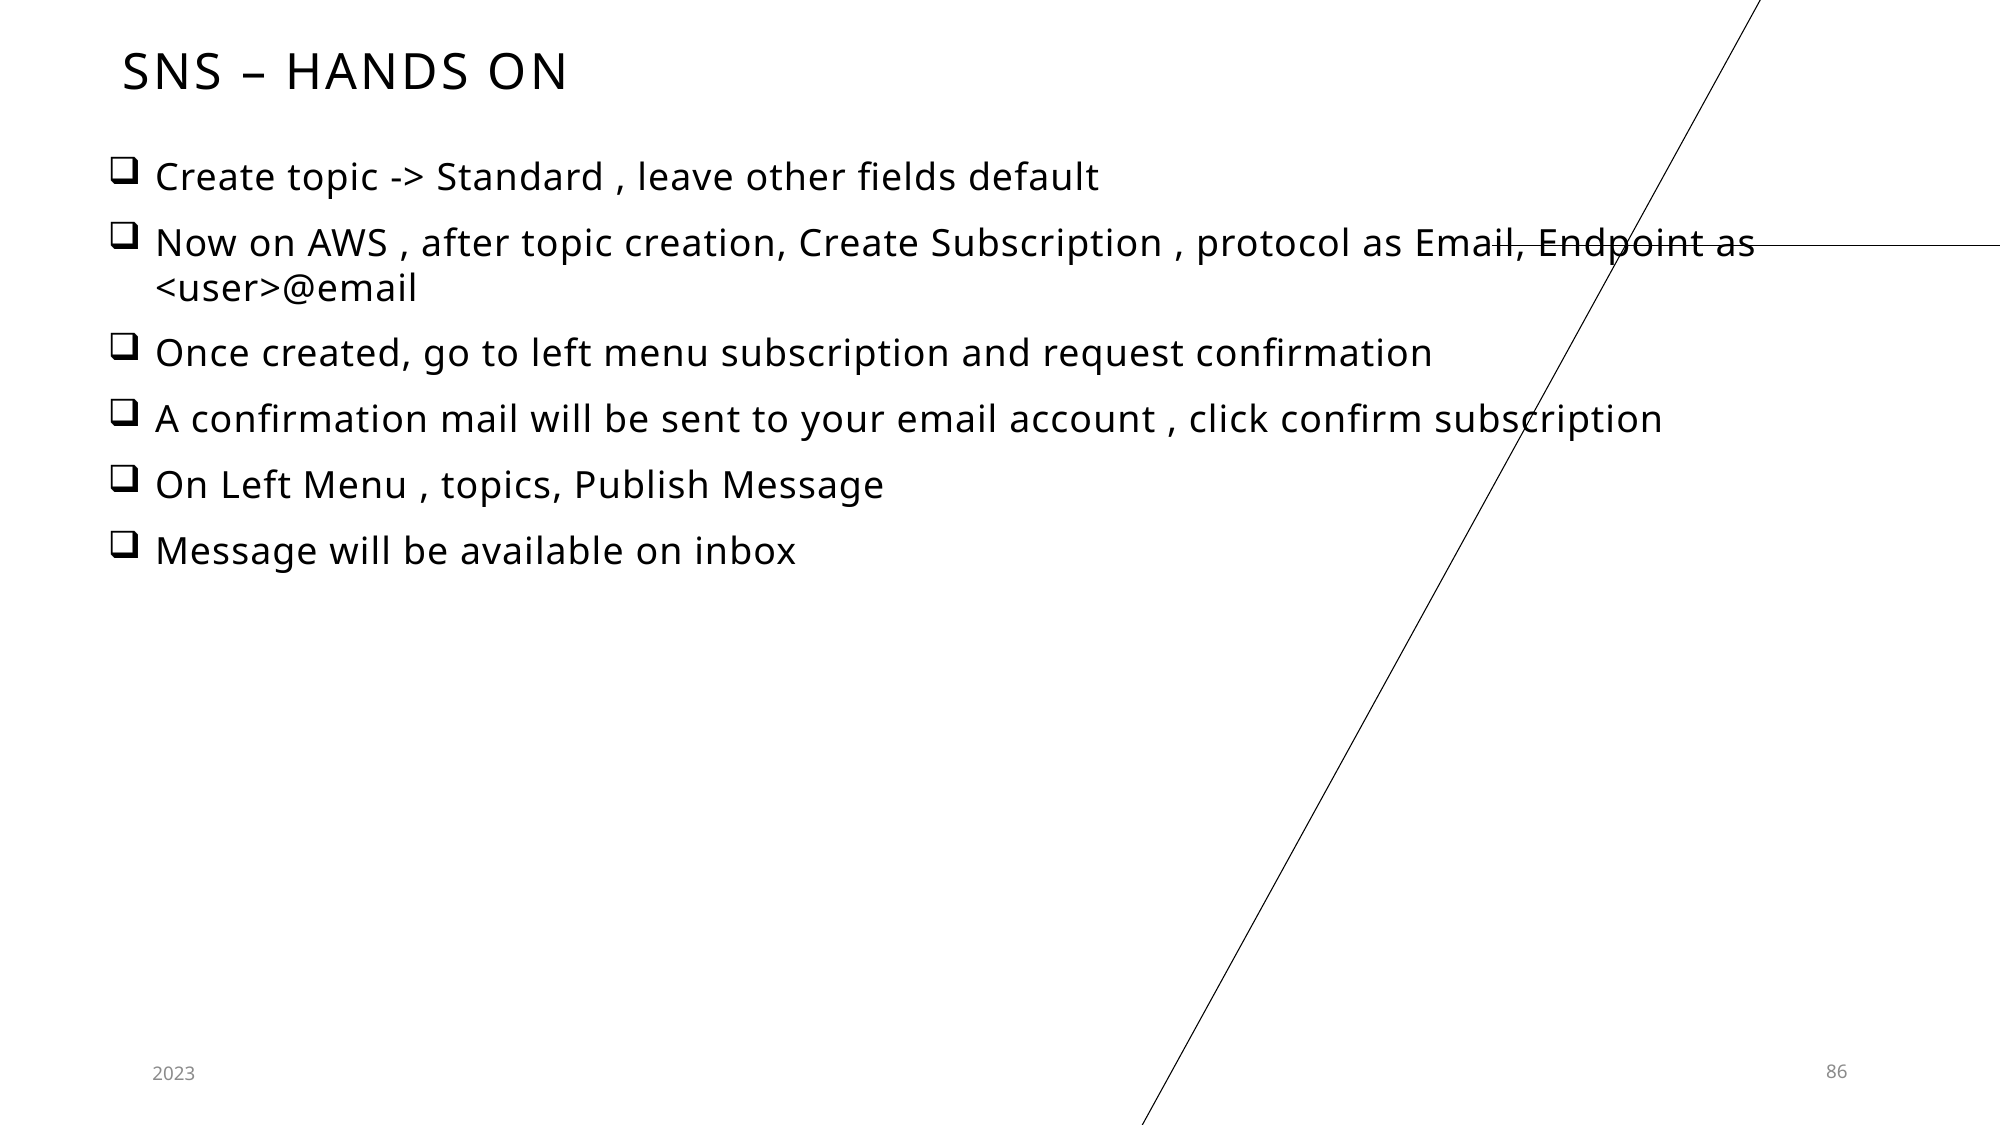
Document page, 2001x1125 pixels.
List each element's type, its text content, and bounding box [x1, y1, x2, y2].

list Create topic -> Standard , leave other fields default Now on AWS , after topic creation, Create Subscription , protocol as Email, Endpoint as <user>@email Once created, go to left menu subscription and request confirmation A confirmation mail will be sent to your email account , click confirm subscription On Left Menu , topics, Publish Message Message will be available on inbox [93, 145, 1848, 945]
slide_number 2023 [137, 1042, 338, 1103]
title SNS – Hands on [108, 23, 1445, 108]
slide_number 86 [1412, 1042, 1863, 1103]
